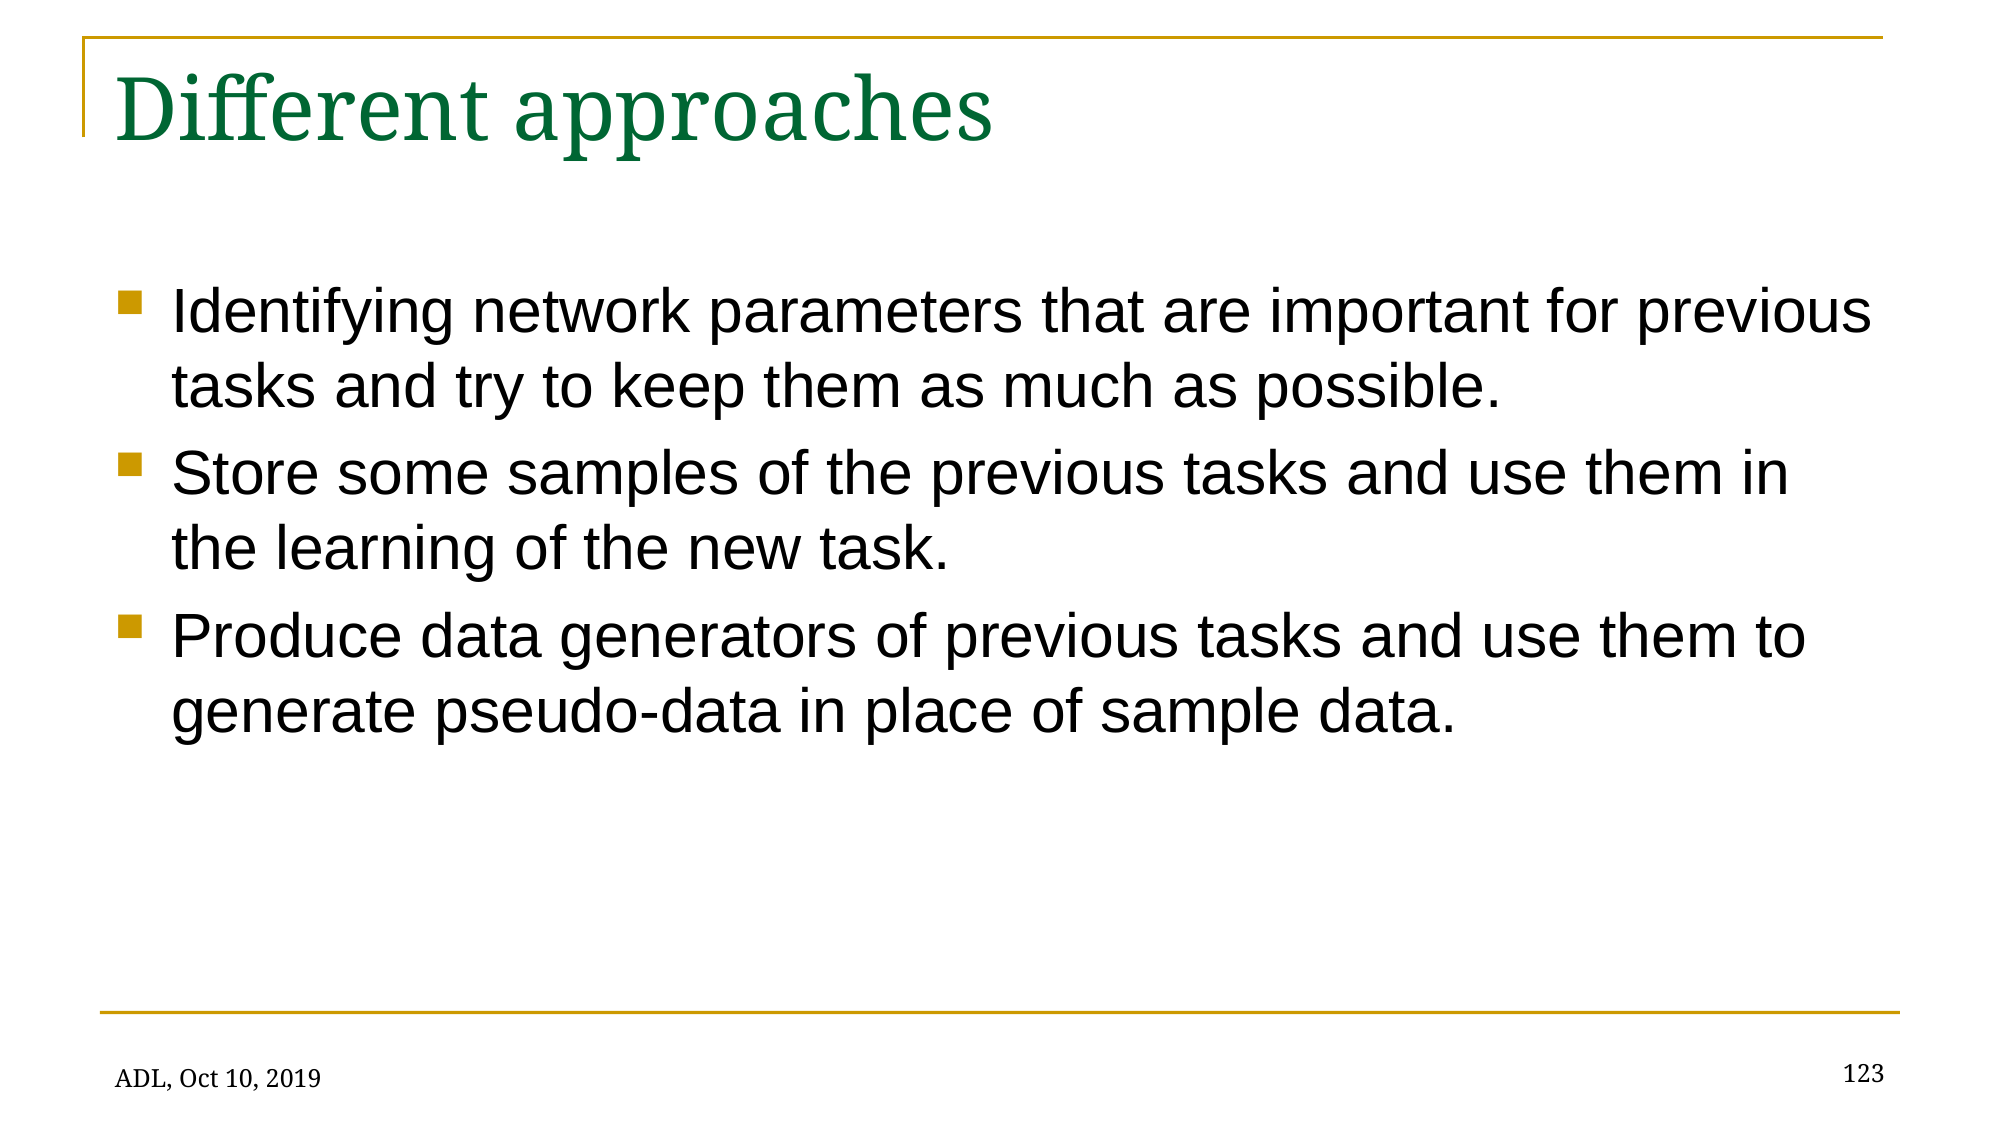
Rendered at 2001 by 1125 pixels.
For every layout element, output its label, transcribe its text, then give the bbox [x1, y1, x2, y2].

slide_number 123 [1433, 1023, 1901, 1100]
title Different approaches [99, 45, 1900, 233]
list Identifying network parameters that are important for previous tasks and try to keep them as much as possible. Store some samples of the previous tasks and use them in the learning of the new task. Produce data generators of previous tasks and use them to generate pseudo-data in place of sample data. [99, 262, 1900, 1006]
footer ADL, Oct 10, 2019 [99, 1024, 1317, 1101]
